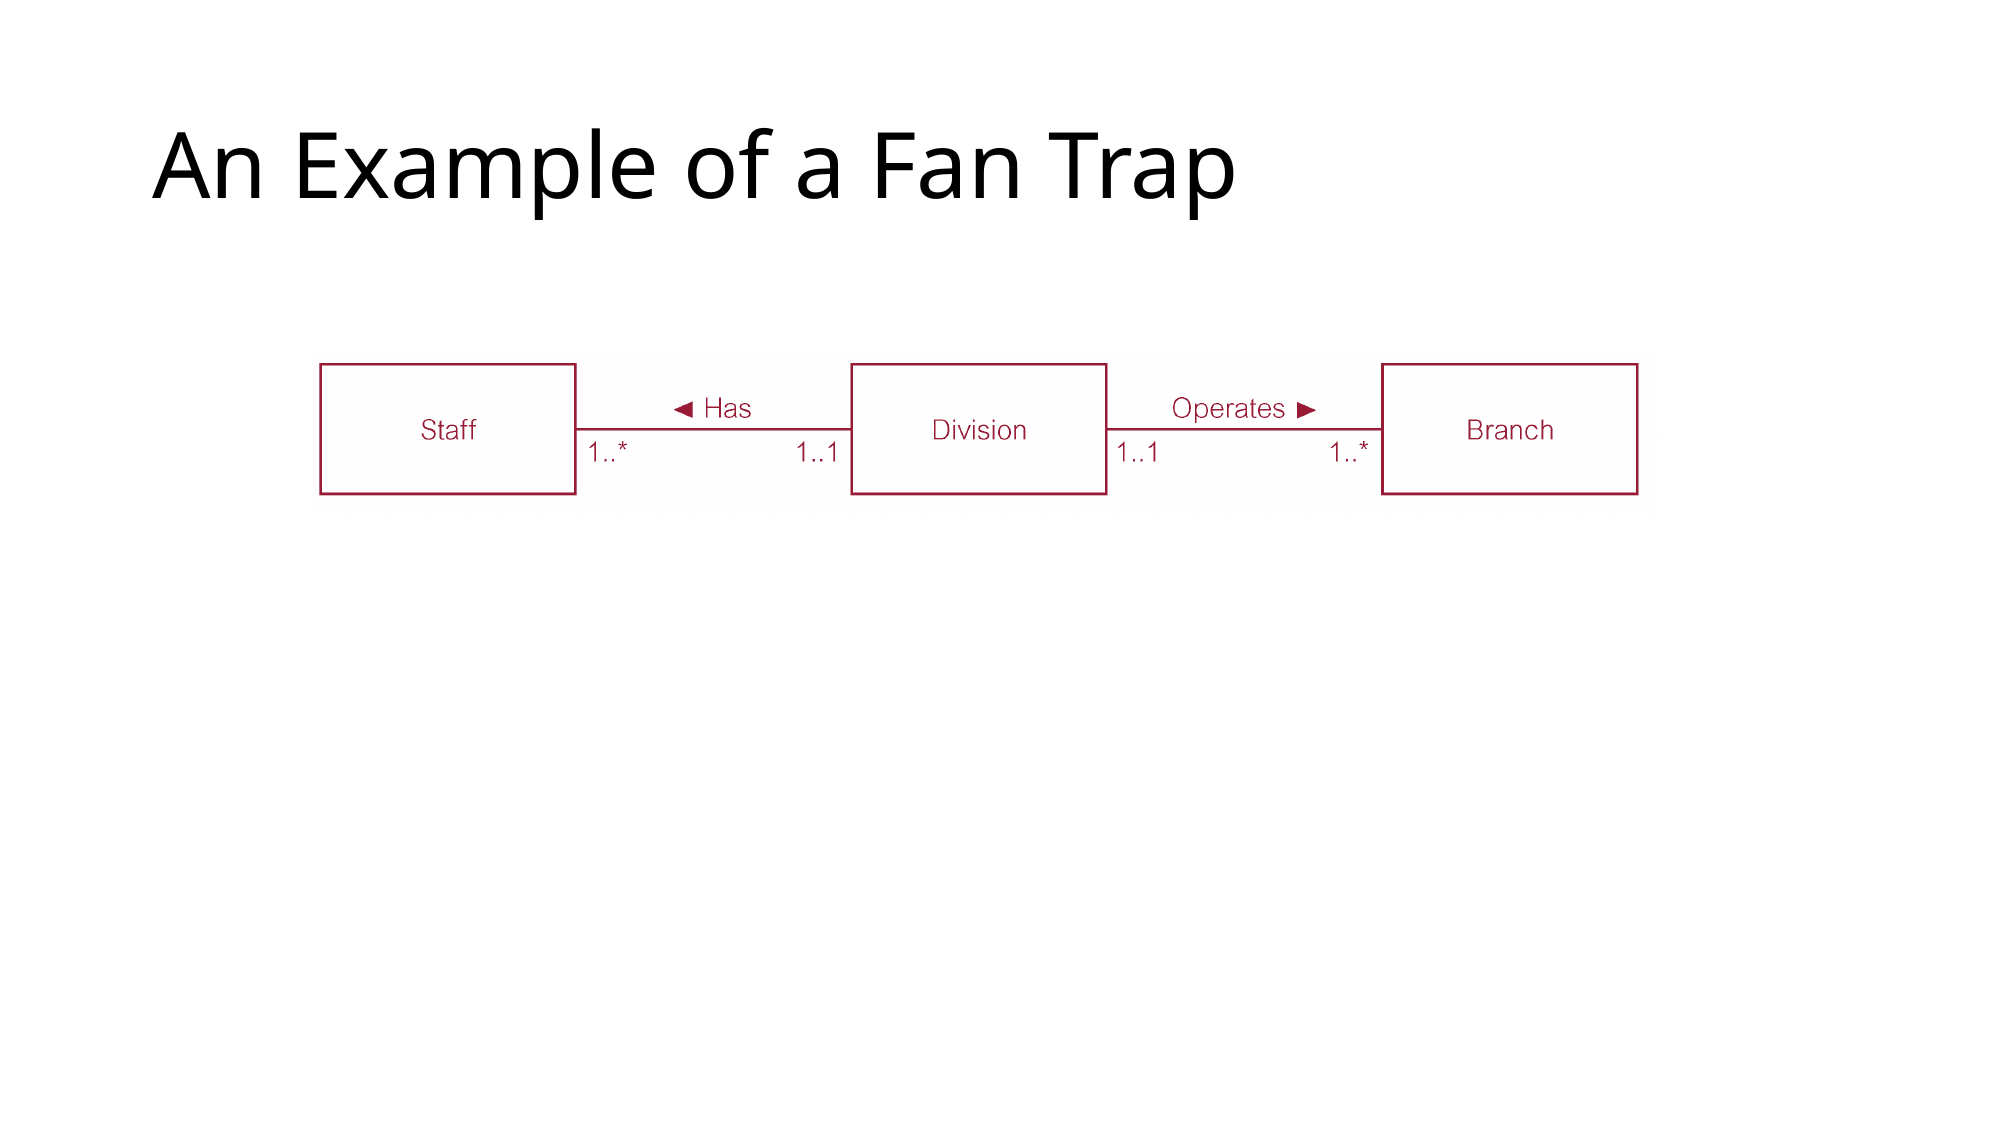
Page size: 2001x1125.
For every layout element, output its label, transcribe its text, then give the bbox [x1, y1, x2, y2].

title An Example of a Fan Trap [137, 59, 1863, 278]
picture [312, 349, 1663, 519]
